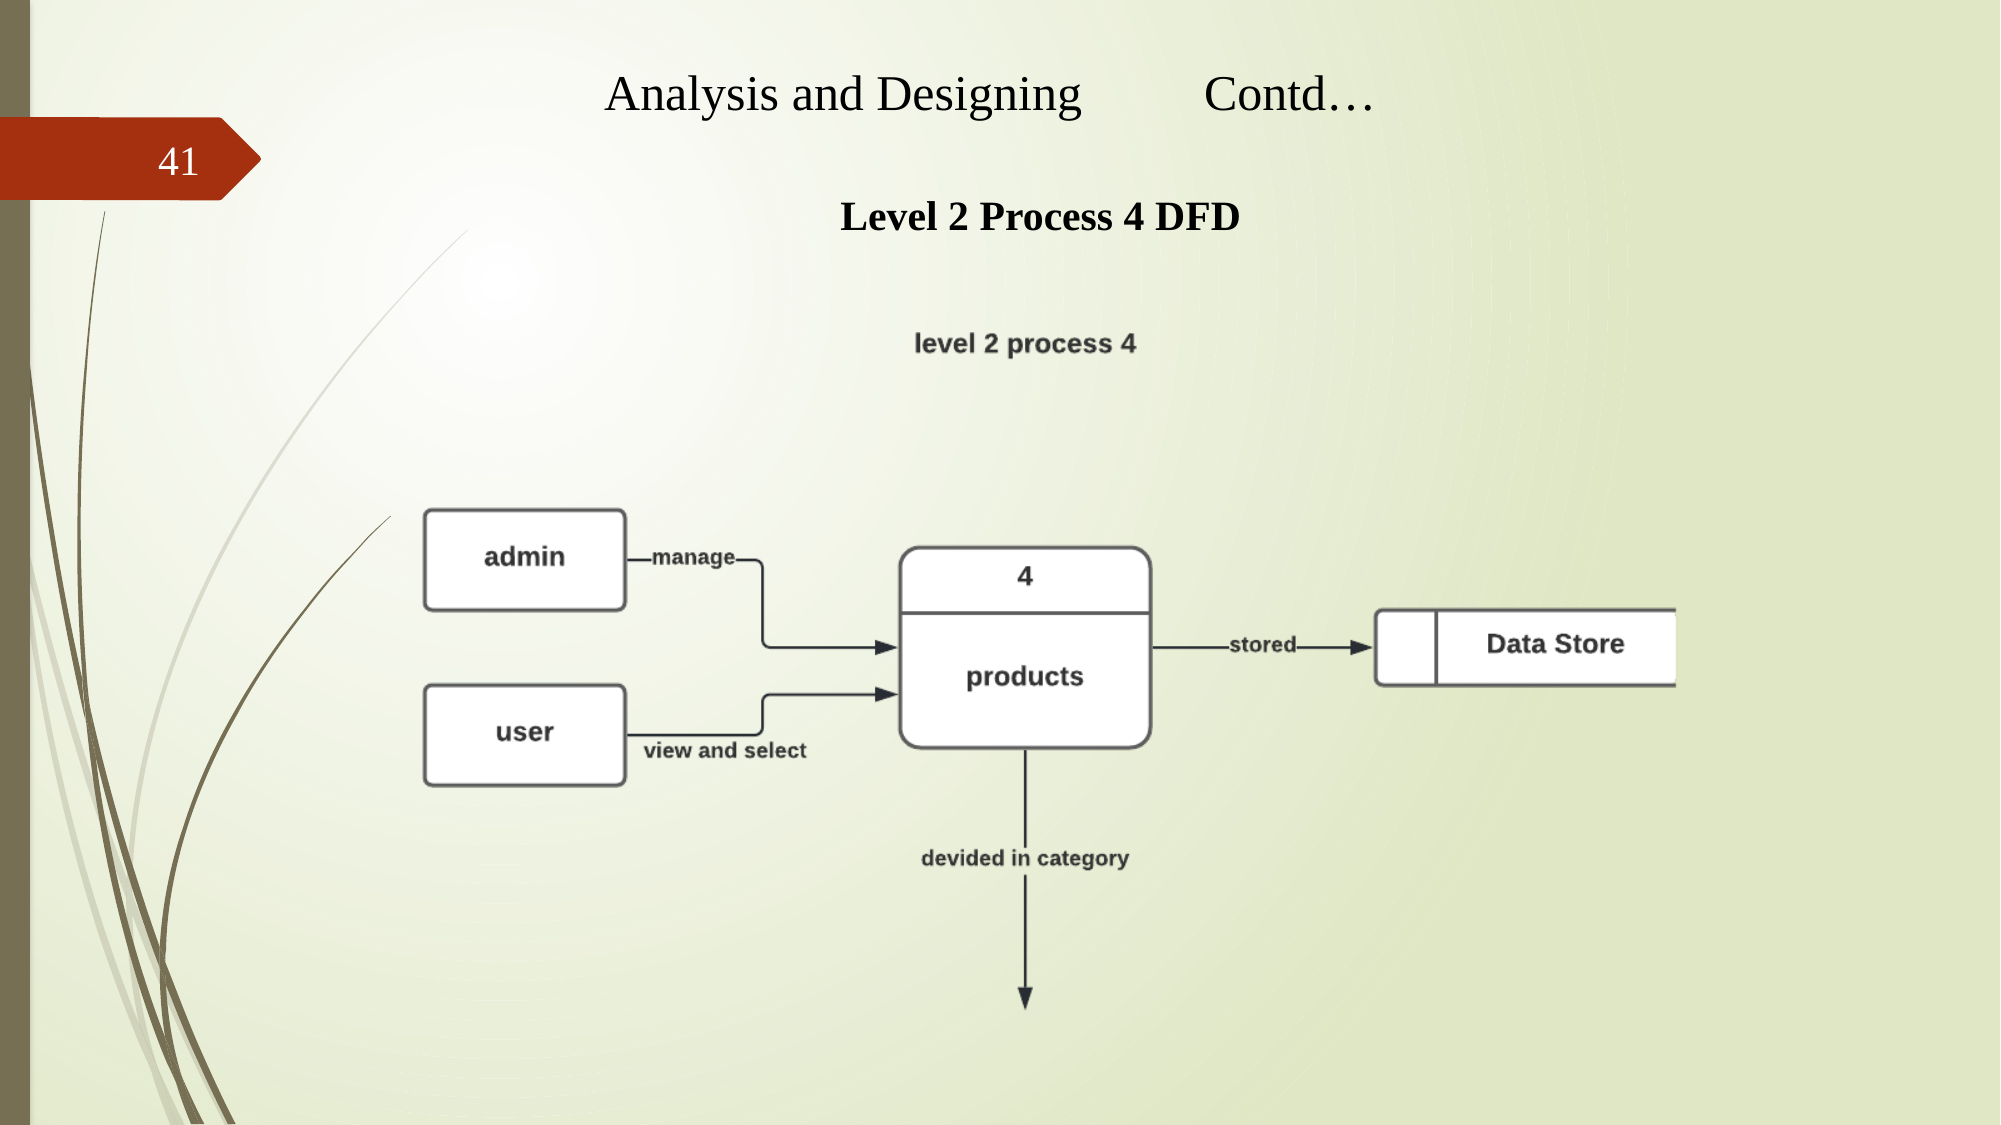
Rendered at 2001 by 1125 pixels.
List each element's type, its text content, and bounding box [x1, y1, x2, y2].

picture [371, 211, 1731, 1053]
text_box Analysis and Designing Contd… [586, 53, 1395, 129]
text_box Level 2 Process 4 DFD [565, 181, 1517, 210]
slide_number 41 [87, 129, 216, 190]
